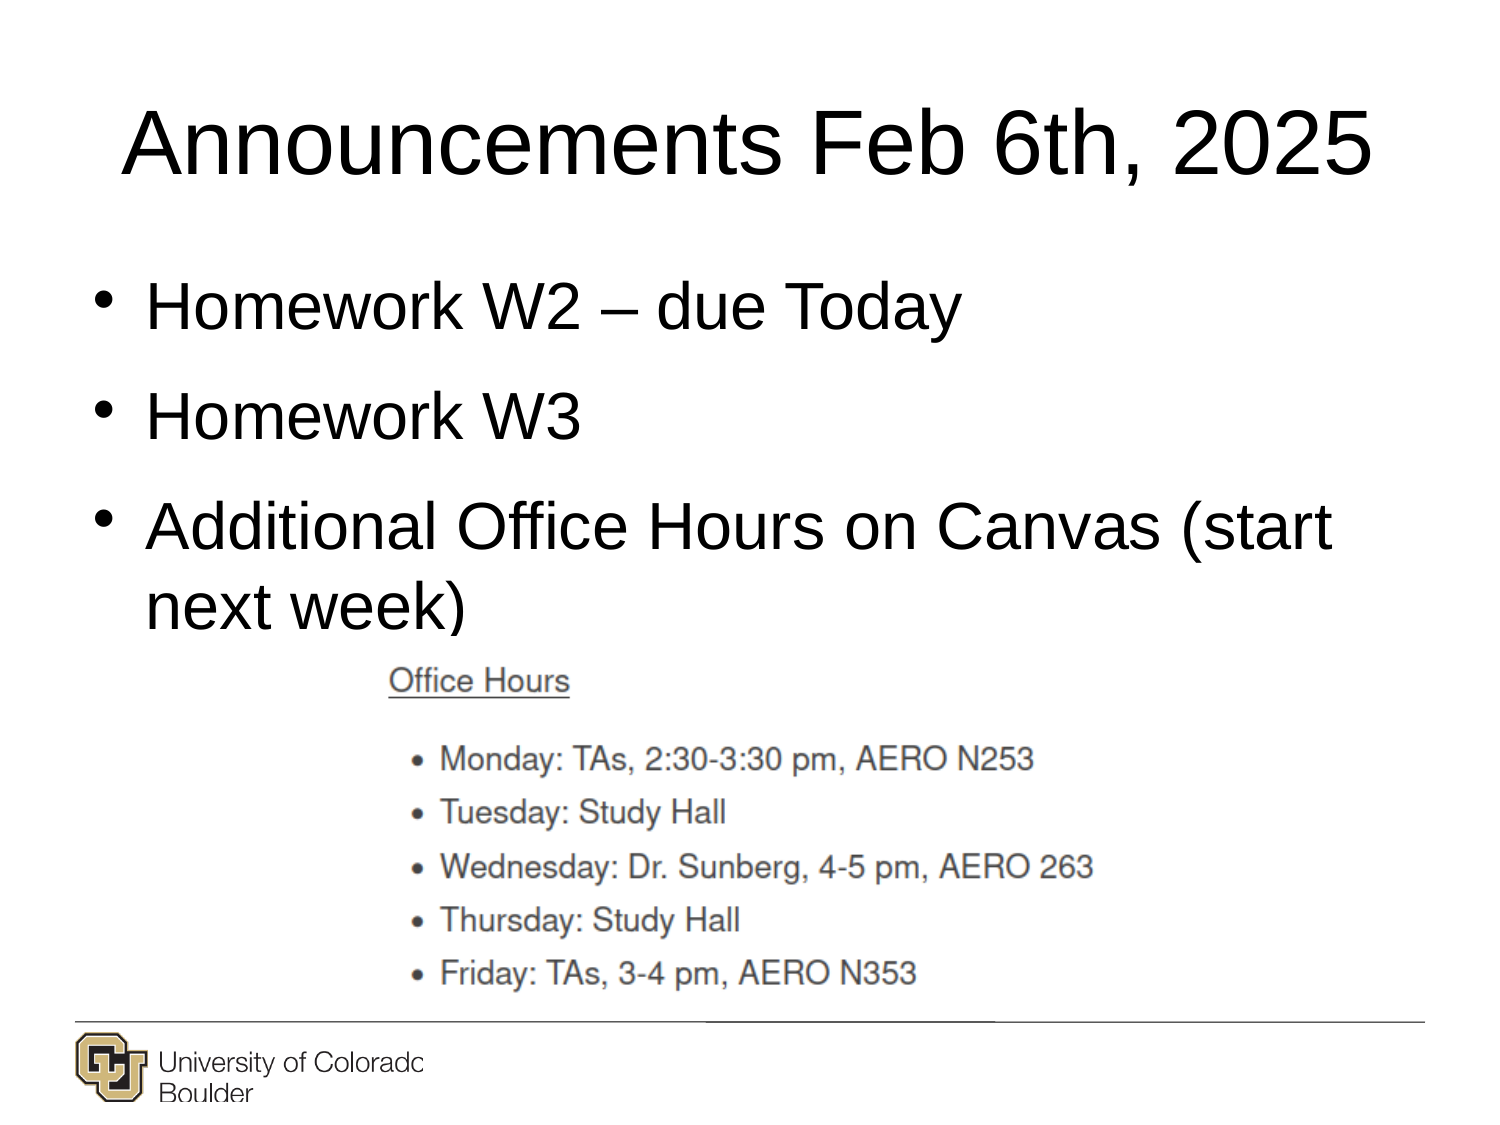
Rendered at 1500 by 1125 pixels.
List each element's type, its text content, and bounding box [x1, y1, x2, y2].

title Announcements Feb 6th, 2025 [75, 44, 1424, 231]
picture [361, 635, 1149, 1013]
list Homework W2 – due Today Homework W3 Additional Office Hours on Canvas (start next week) [75, 263, 1424, 914]
